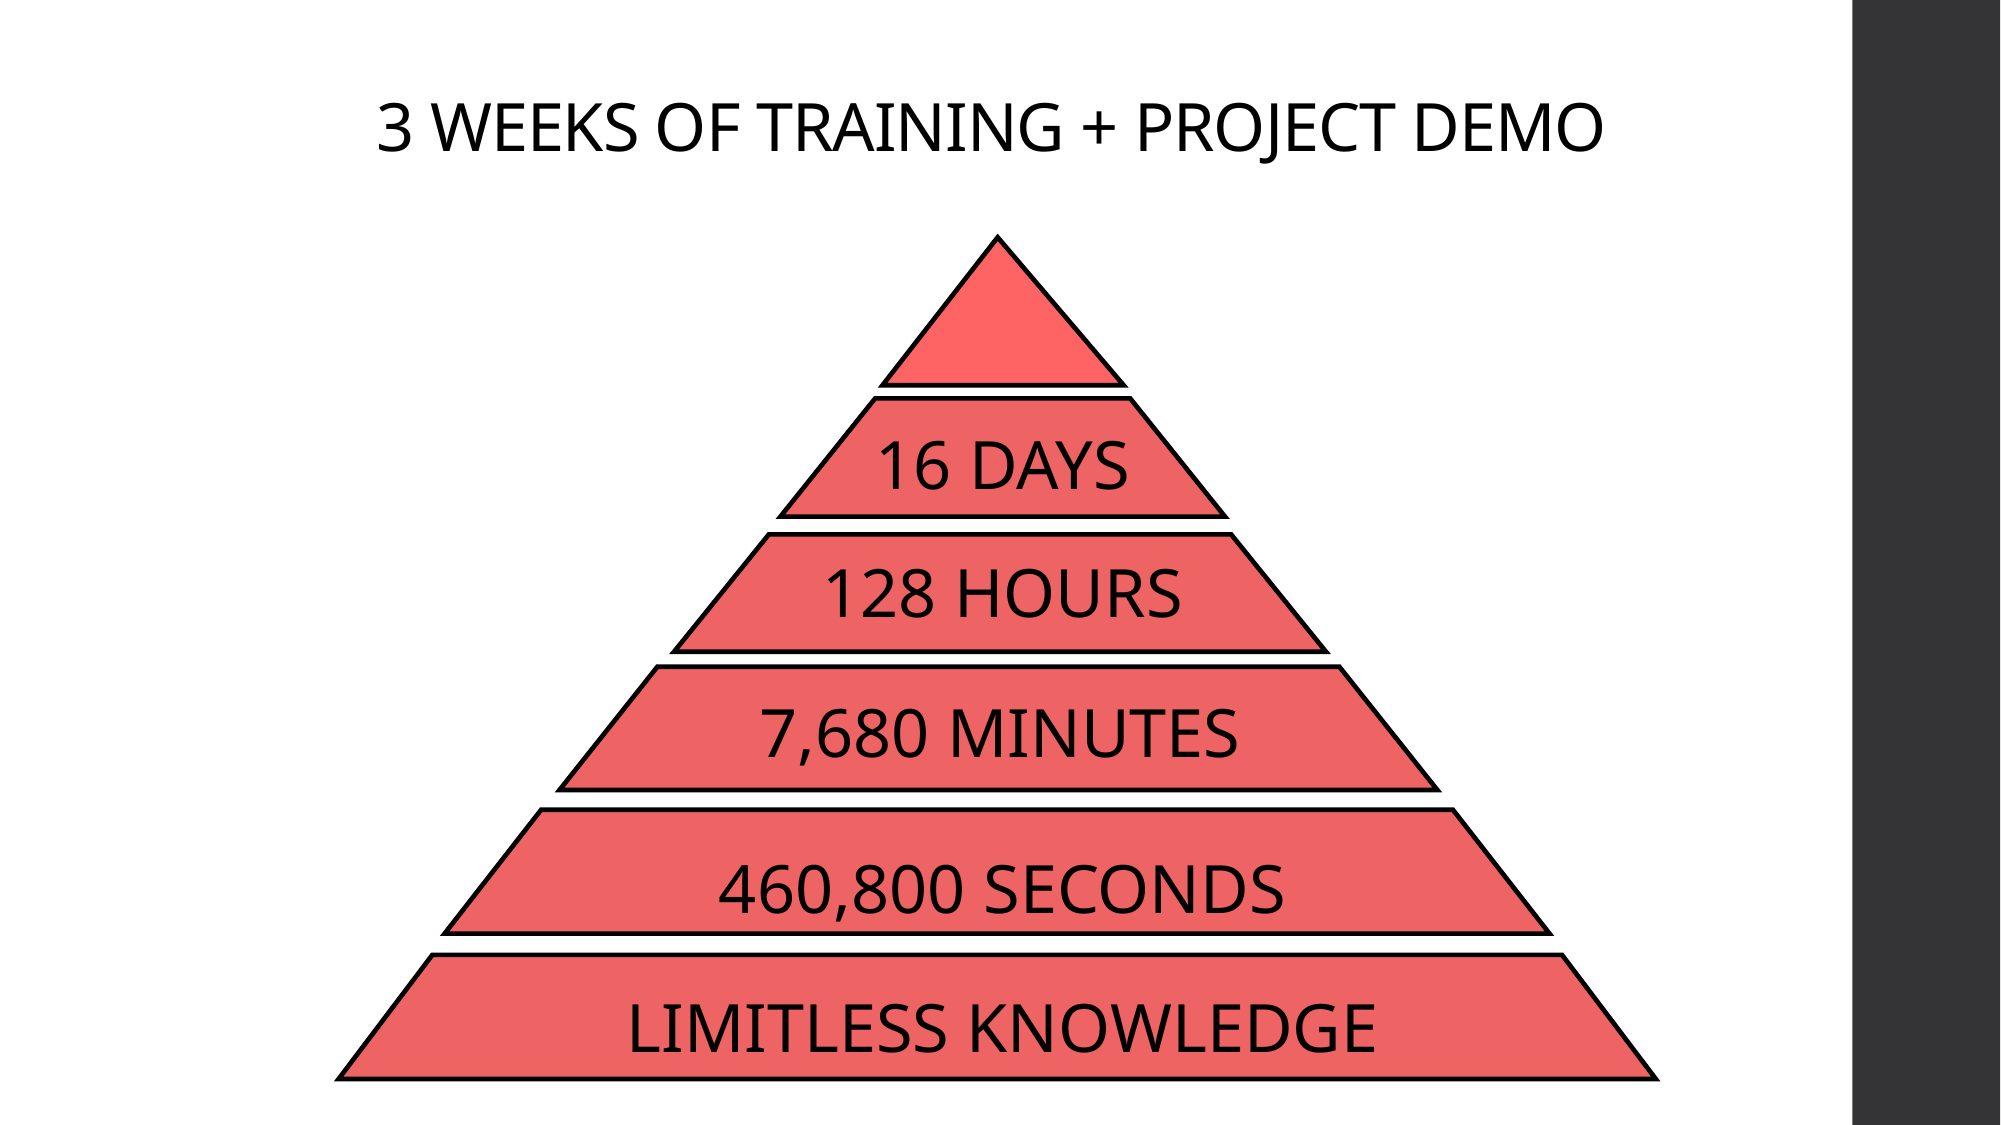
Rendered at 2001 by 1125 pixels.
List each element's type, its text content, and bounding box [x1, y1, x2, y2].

text_box 128 HOURS [780, 543, 1225, 639]
text_box [882, 237, 1124, 386]
text_box 7,680 MINUTES [674, 683, 1326, 779]
text_box [862, 398, 1143, 414]
text_box 460,800 SECONDS [268, 779, 1737, 917]
text_box [568, 666, 1429, 779]
text_box [674, 534, 1326, 652]
text_box 16 DAYS [821, 414, 1184, 510]
title 3 WEEKS OF TRAINING + PROJECT DEMO [0, 35, 2000, 287]
text_box [780, 465, 1225, 517]
text_box LIMITLESS KNOWLEDGE [268, 917, 1737, 1125]
